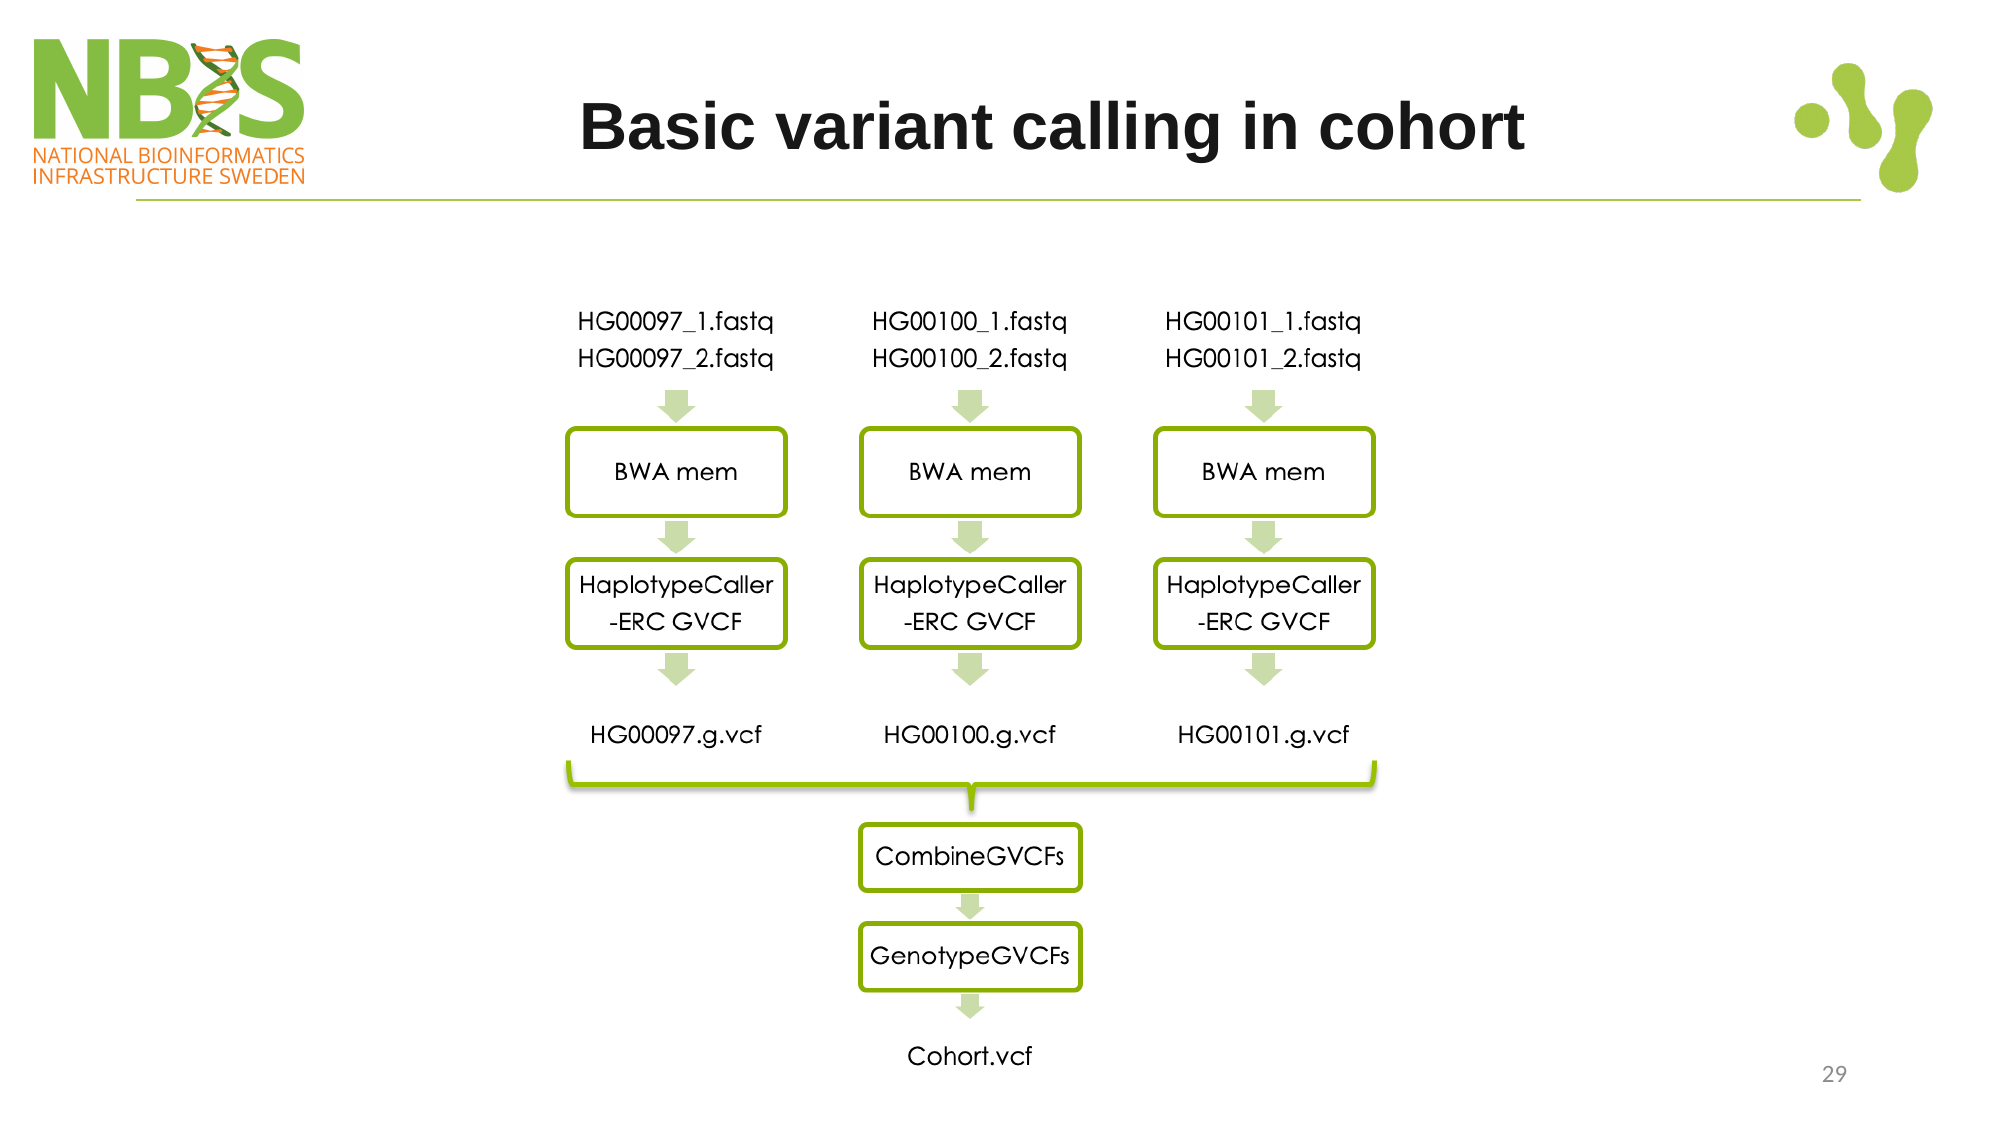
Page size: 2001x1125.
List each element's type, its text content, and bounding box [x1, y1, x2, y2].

slide_number 29 [1414, 1042, 1863, 1103]
title Basic variant calling in cohort [404, 59, 1703, 197]
picture [527, 258, 1414, 1103]
picture [34, 39, 304, 184]
picture [1790, 59, 1935, 196]
